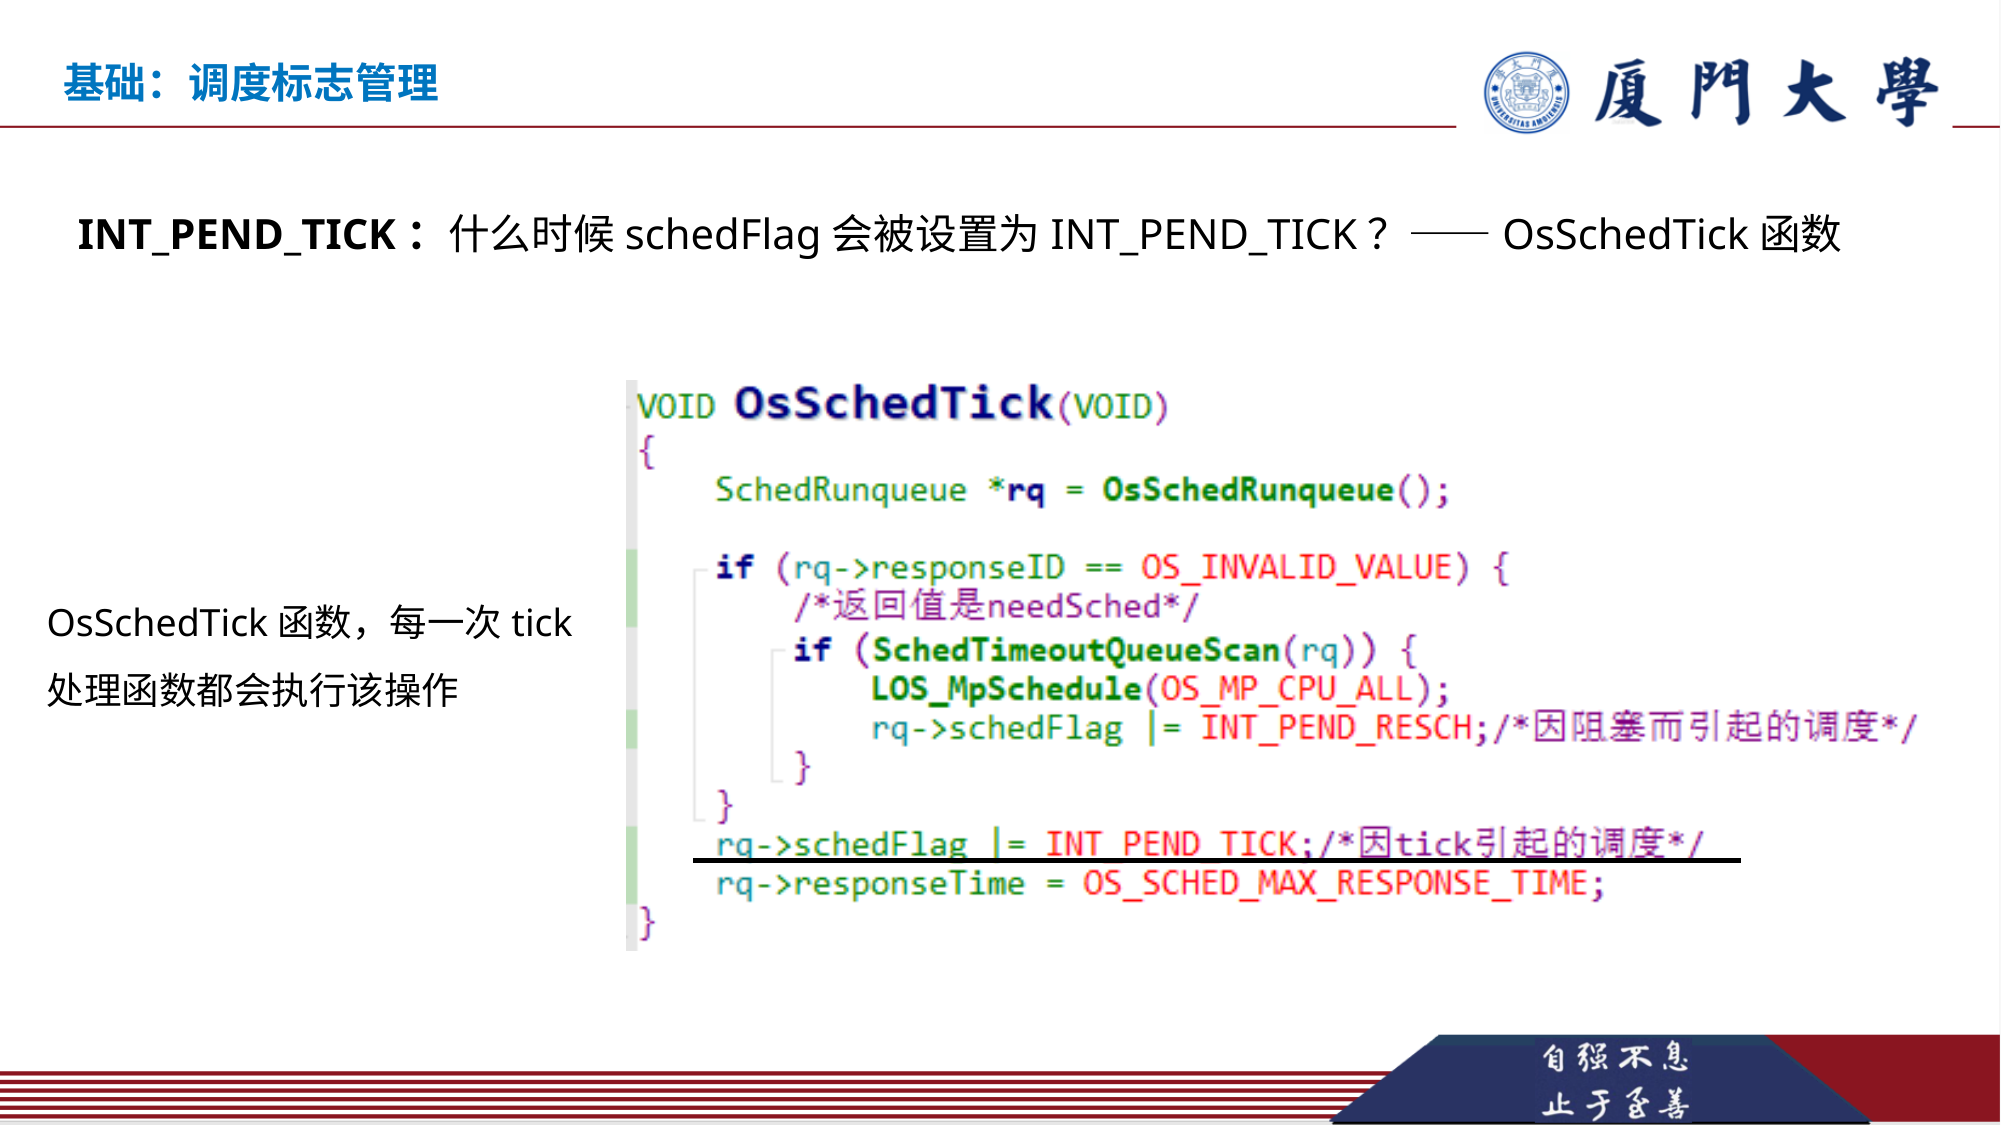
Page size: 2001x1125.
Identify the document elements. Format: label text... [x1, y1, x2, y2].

list 基础：调度标志管理 [48, 49, 473, 108]
text_box OsSchedTick函数，每一次tick处理函数都会执行该操作 [31, 569, 621, 719]
text_box INT_PEND_TICK：什么时候schedFlag会被设置为INT_PEND_TICK？——OsSchedTick函数 [63, 150, 1900, 266]
picture [0, 0, 2001, 1125]
